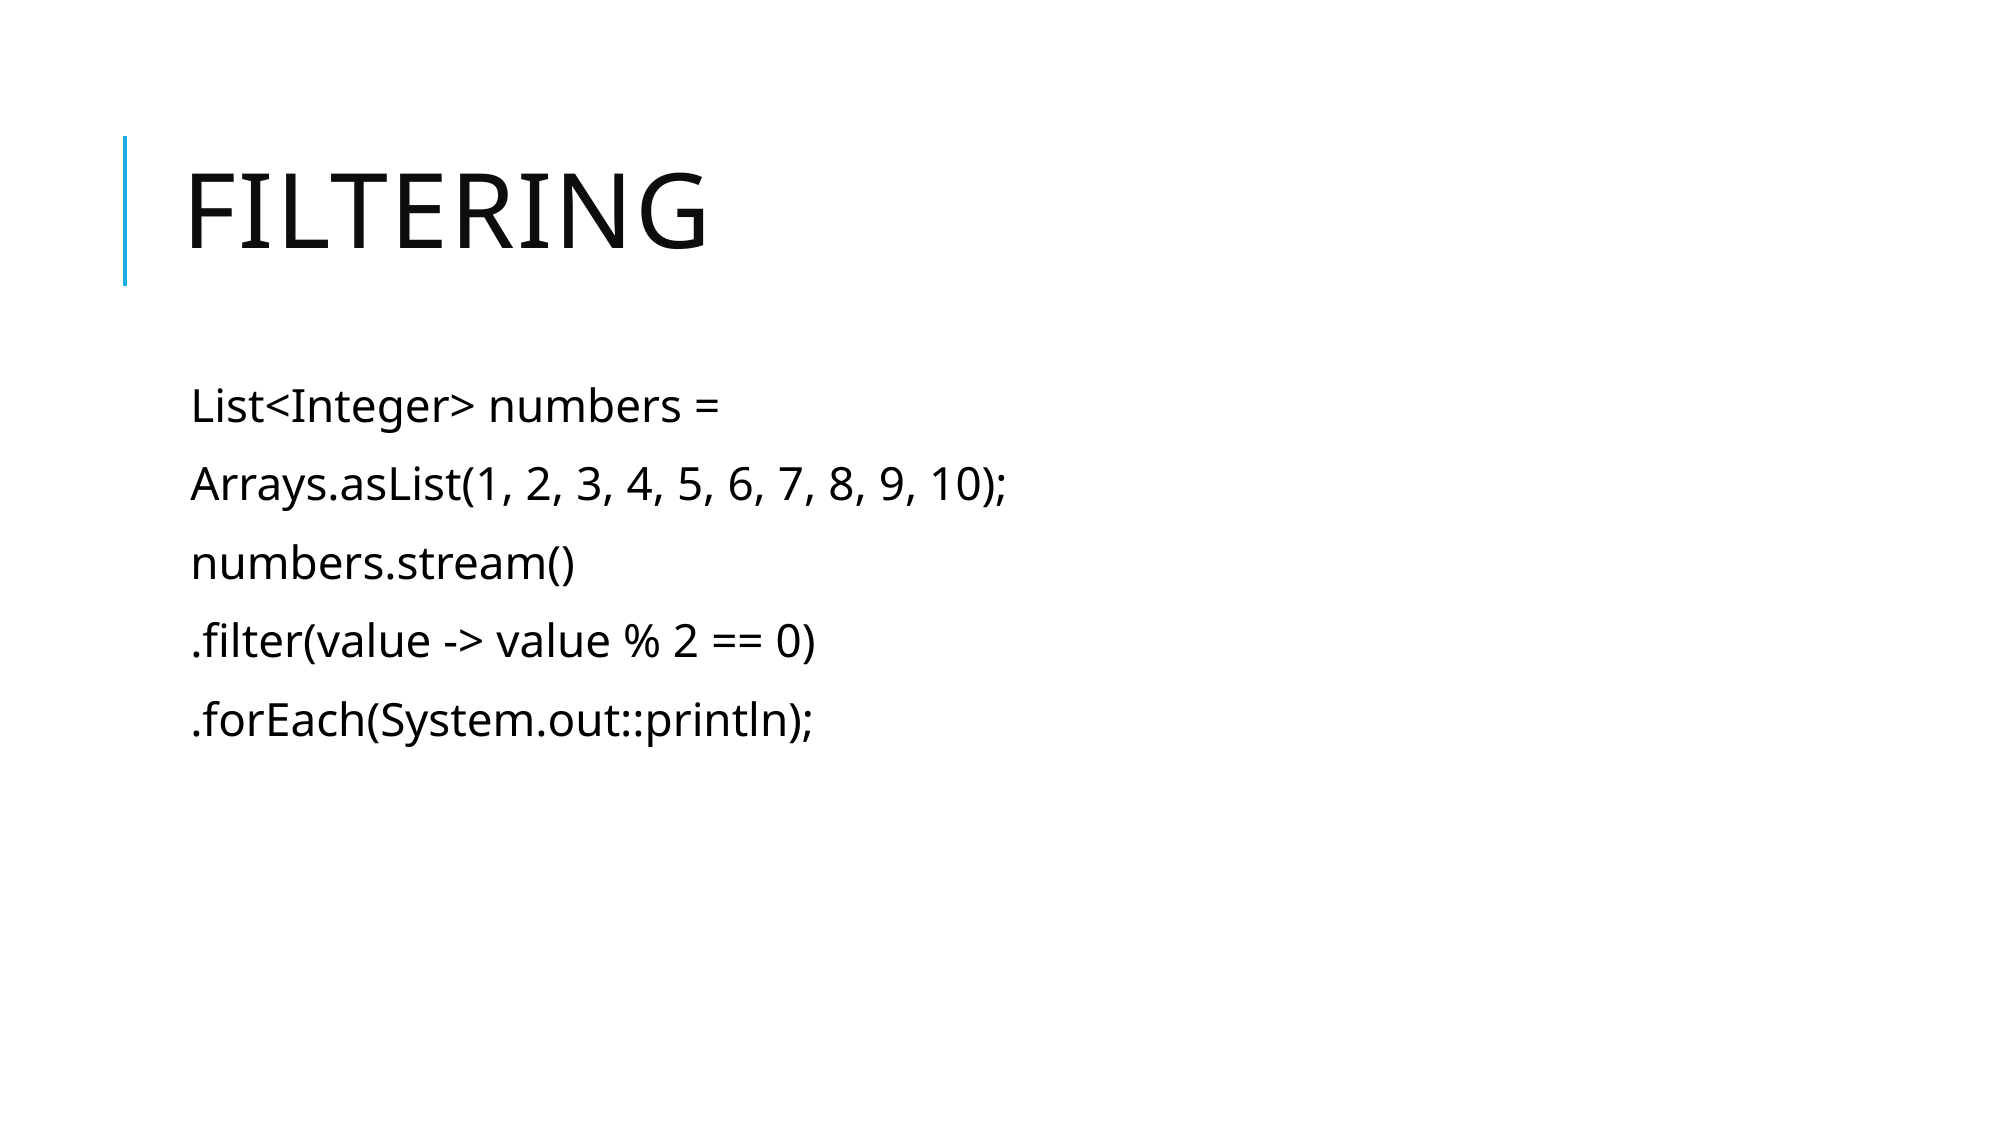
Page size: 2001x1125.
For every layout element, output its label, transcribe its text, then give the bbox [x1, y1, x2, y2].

list List<Integer> numbers = Arrays.asList(1, 2, 3, 4, 5, 6, 7, 8, 9, 10); numbers.stream() .filter(value -> value % 2 == 0) .forEach(System.out::println); [168, 375, 1763, 1035]
title filtering [168, 96, 1763, 342]
